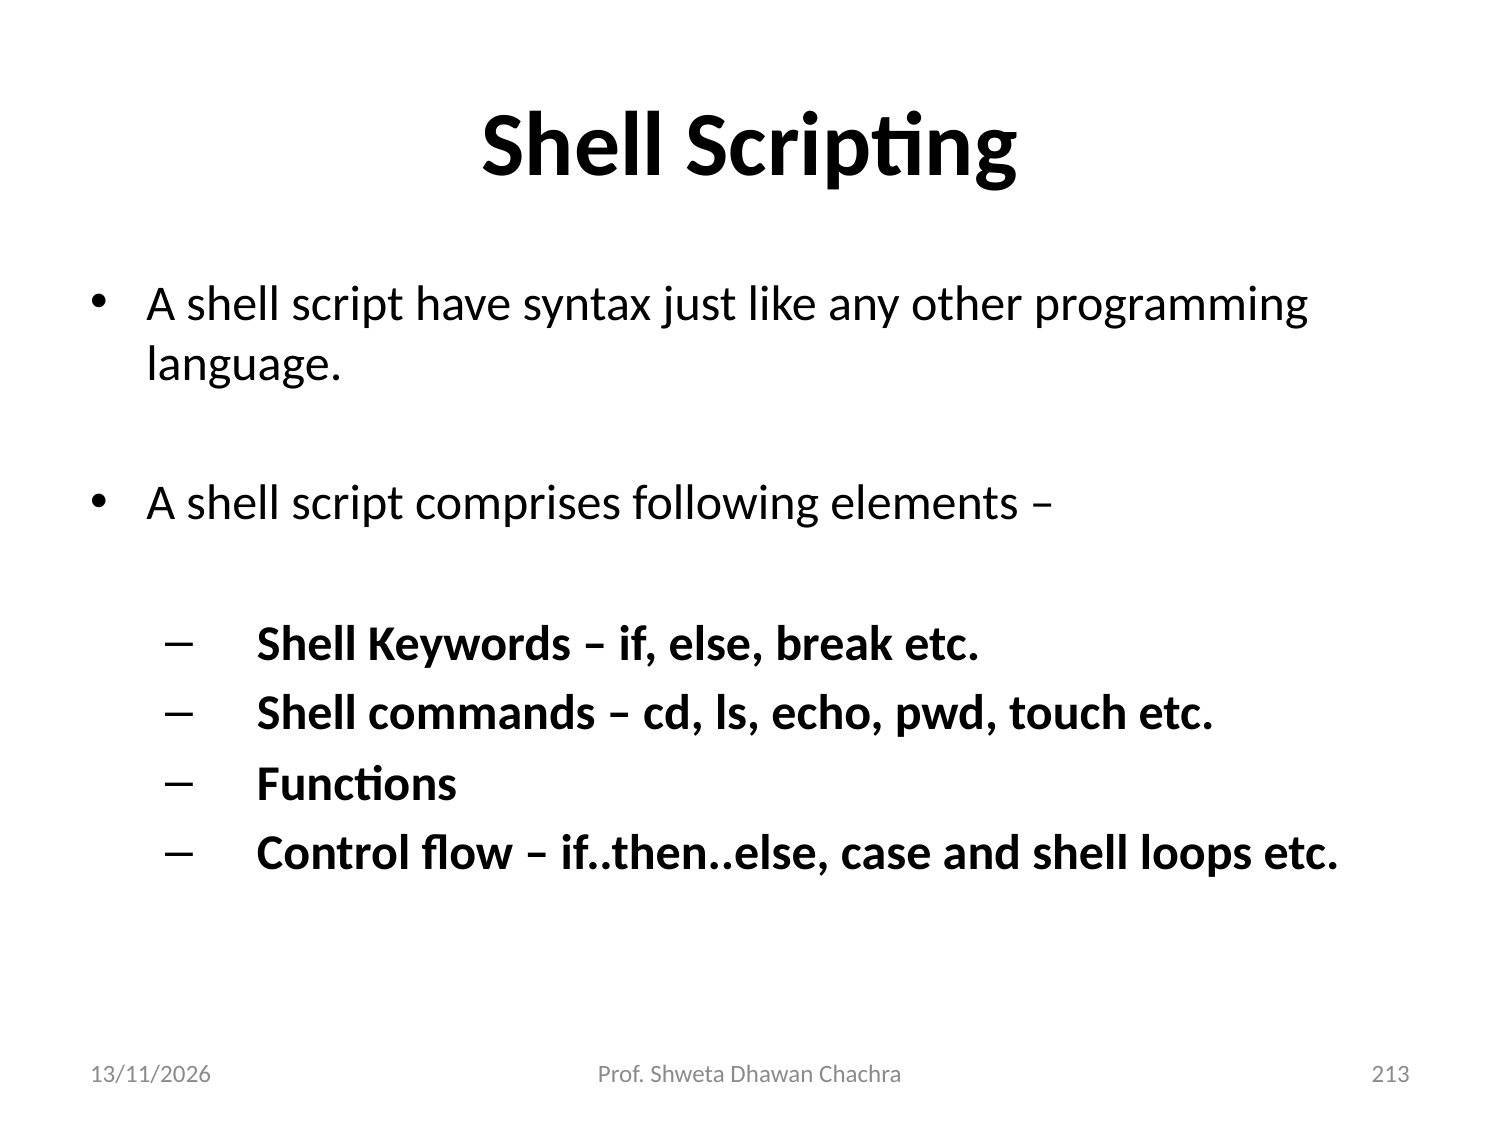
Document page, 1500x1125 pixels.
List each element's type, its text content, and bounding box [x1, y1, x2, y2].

footer Prof. Shweta Dhawan Chachra [512, 1042, 988, 1103]
title Shell Scripting [75, 45, 1425, 233]
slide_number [75, 1042, 425, 1103]
slide_number 213 [1074, 1042, 1425, 1103]
list A shell script have syntax just like any other programming language. A shell script comprises following elements – Shell Keywords – if, else, break etc. Shell commands – cd, ls, echo, pwd, touch etc. Functions Control flow – if..then..else, case and shell loops etc. [75, 262, 1425, 1005]
